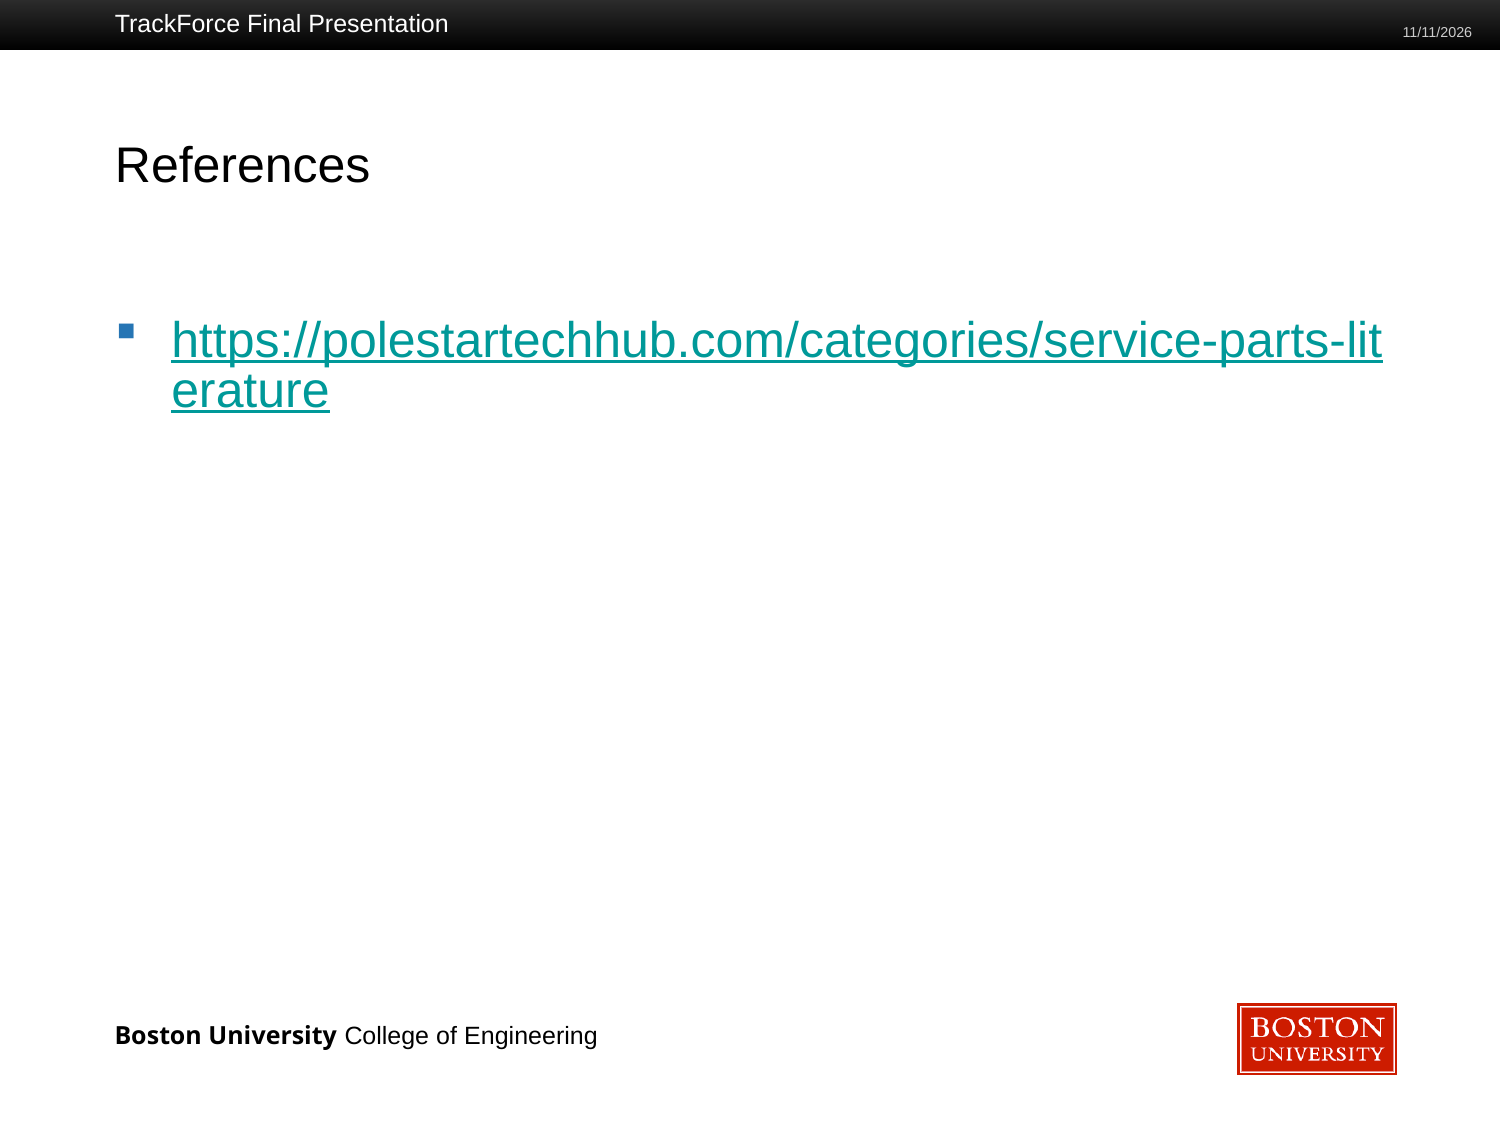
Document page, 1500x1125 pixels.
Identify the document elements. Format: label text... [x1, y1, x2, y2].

title References [99, 125, 1400, 238]
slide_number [1312, 12, 1488, 50]
list https://polestartechhub.com/categories/service-parts-literature [99, 299, 1400, 938]
picture [1237, 1003, 1397, 1075]
footer TrackForce Final Presentation [99, 0, 938, 50]
